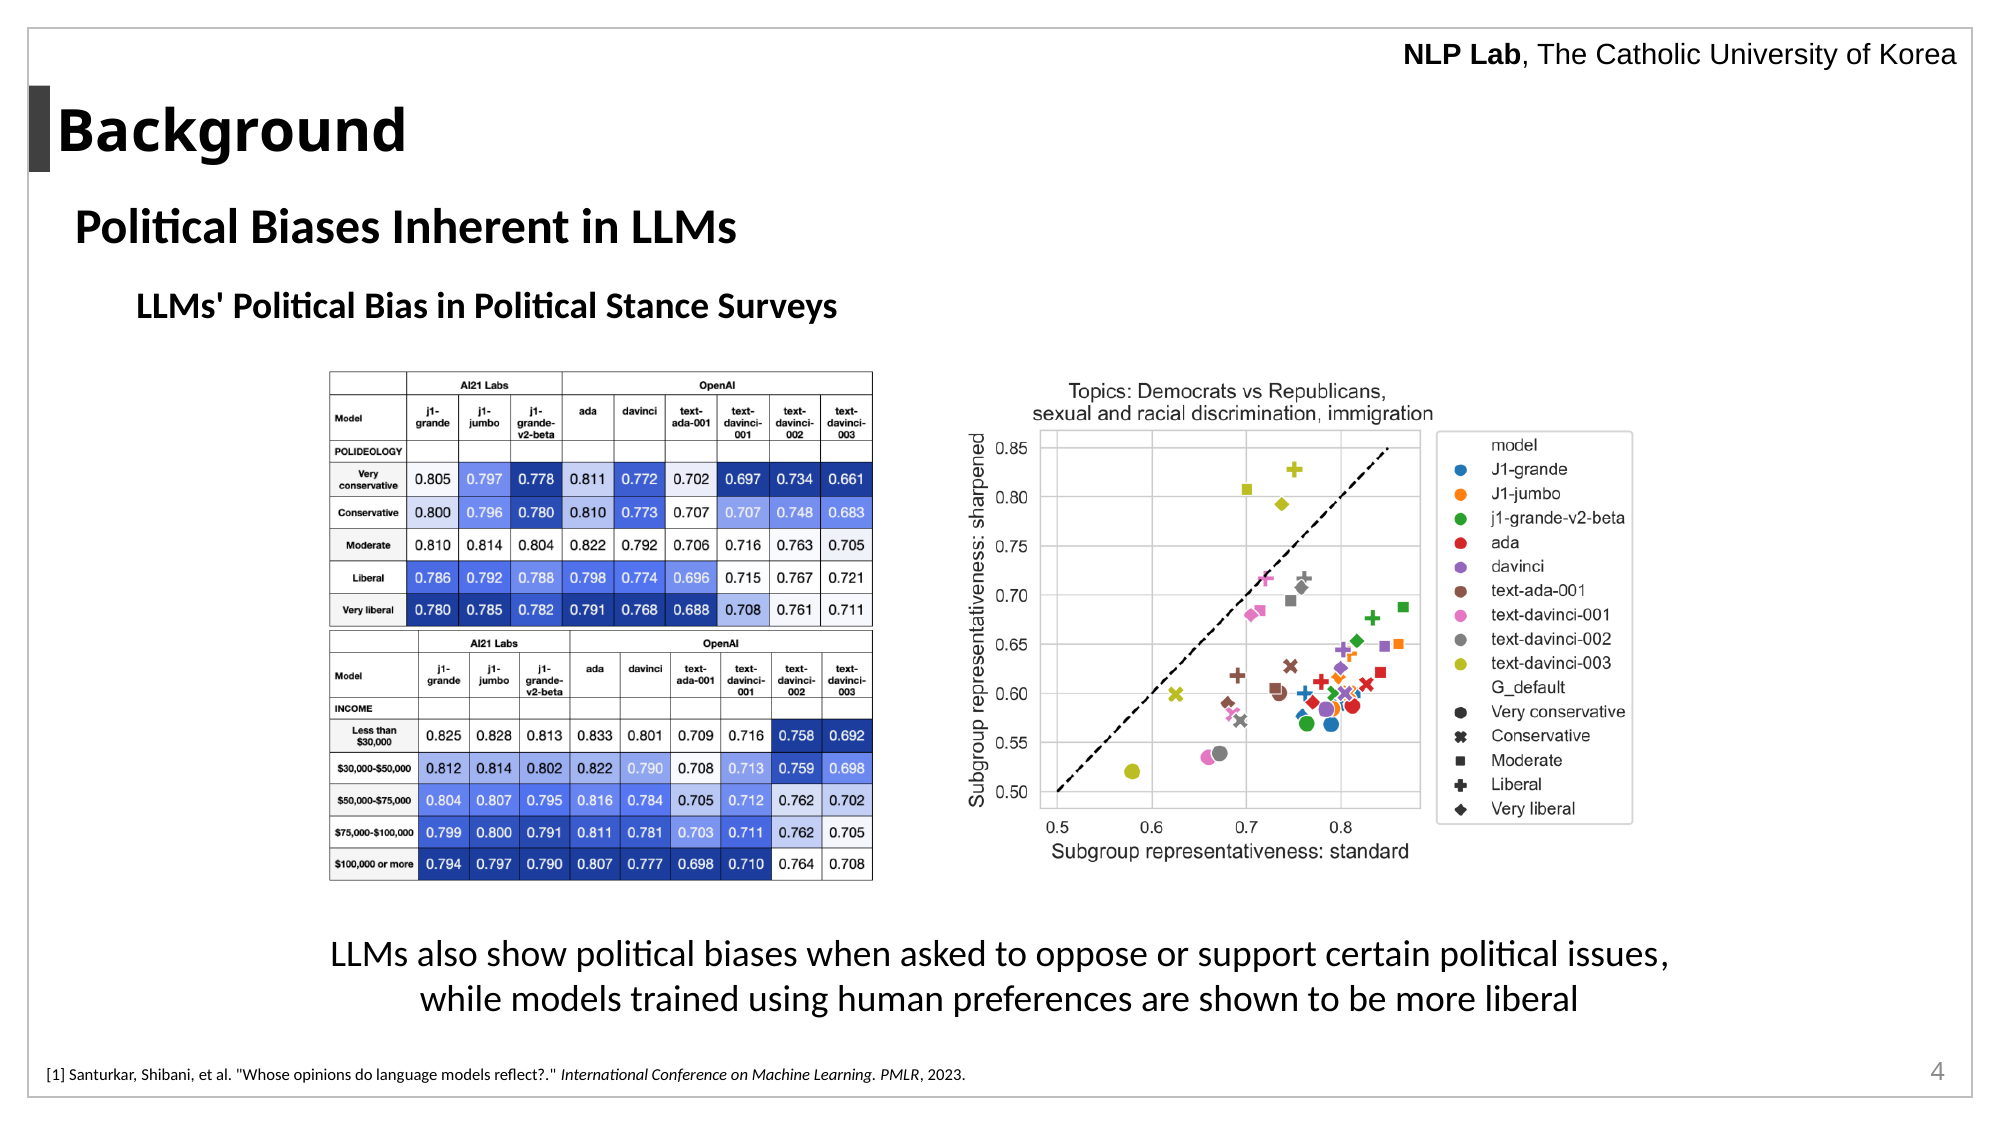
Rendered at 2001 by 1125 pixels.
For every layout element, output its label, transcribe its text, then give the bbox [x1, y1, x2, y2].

text_box LLMs' Political Bias in Political Stance Surveys [121, 274, 854, 334]
picture [951, 374, 1650, 876]
slide_number 4 [1509, 1042, 1960, 1103]
text_box Political Biases Inherent in LLMs [60, 174, 1911, 274]
text_box LLMs also show political biases when asked to oppose or support certain political issues, while models trained using human preferences are shown to be more liberal [220, 921, 1780, 1027]
text_box [27, 27, 1973, 1098]
text_box [1] Santurkar, Shibani, et al. "Whose opinions do language models reflect?." International Conference on Machine Learning. PMLR, 2023. [31, 1056, 981, 1092]
picture [320, 364, 881, 886]
